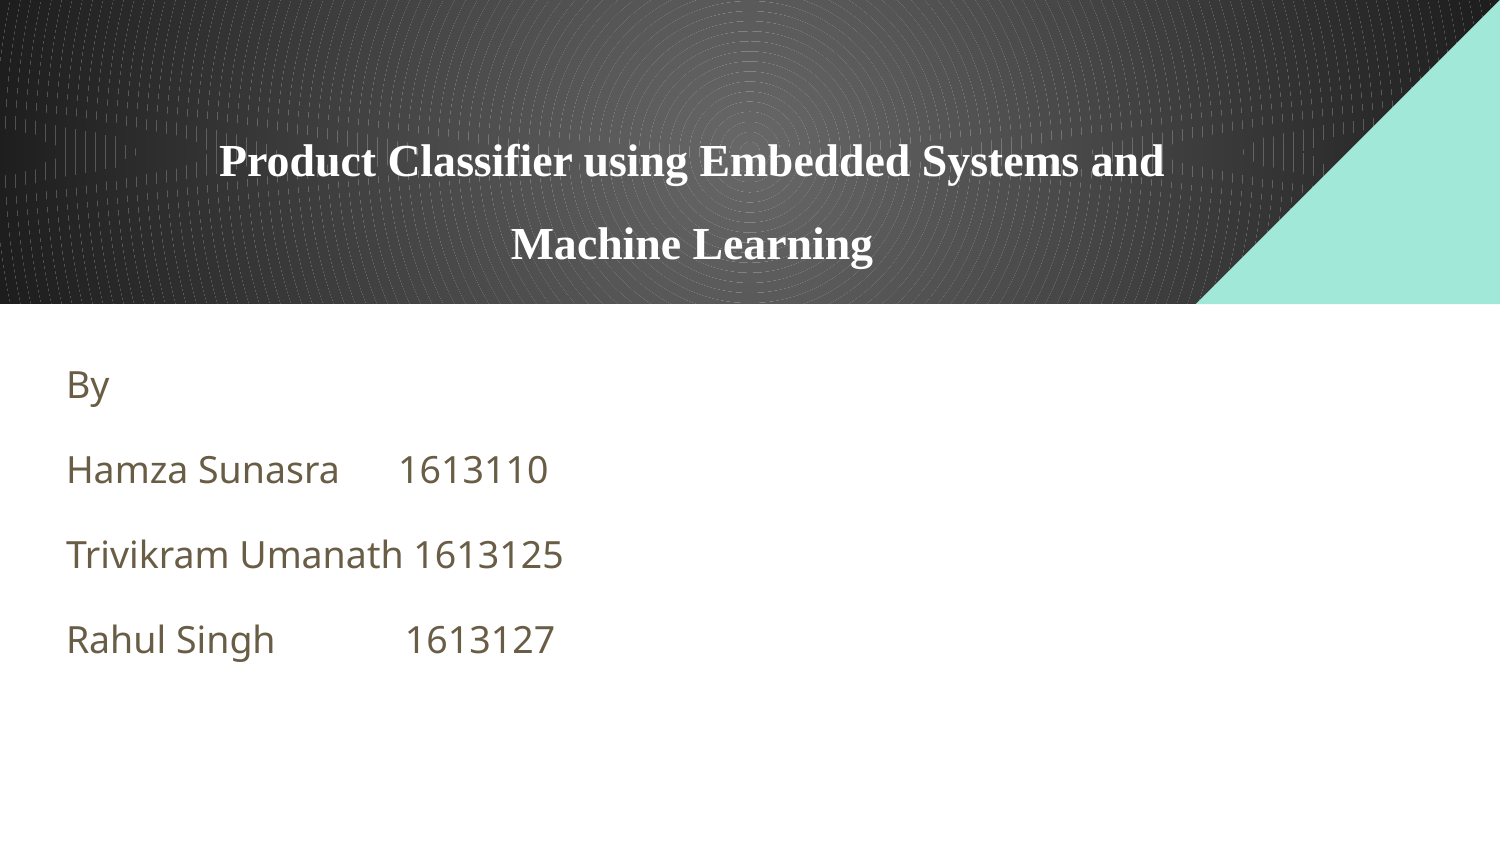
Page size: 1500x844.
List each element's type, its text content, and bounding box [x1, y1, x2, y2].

list By Hamza Sunasra 1613110 Trivikram Umanath 1613125 Rahul Singh 1613127 [51, 339, 1449, 750]
title Product Classifier using Embedded Systems and Machine Learning [140, 188, 1244, 339]
